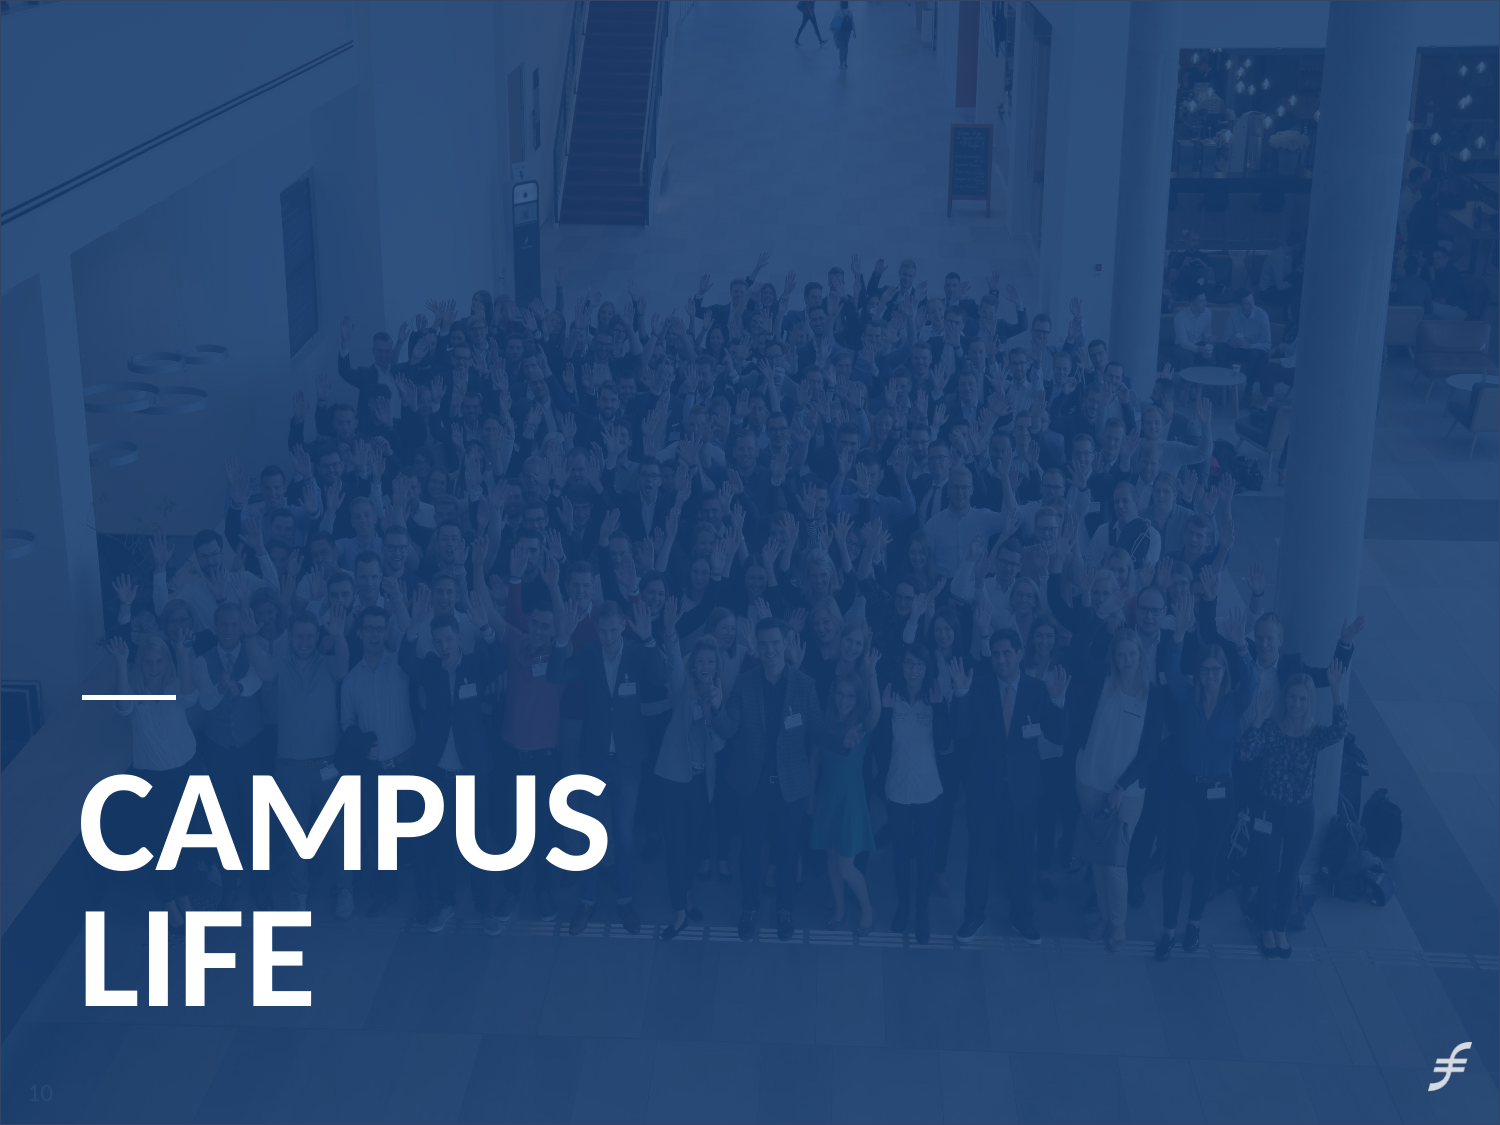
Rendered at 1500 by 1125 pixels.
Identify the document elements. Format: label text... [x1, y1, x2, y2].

picture [1428, 1042, 1472, 1092]
title Campus life [63, 739, 1068, 1043]
